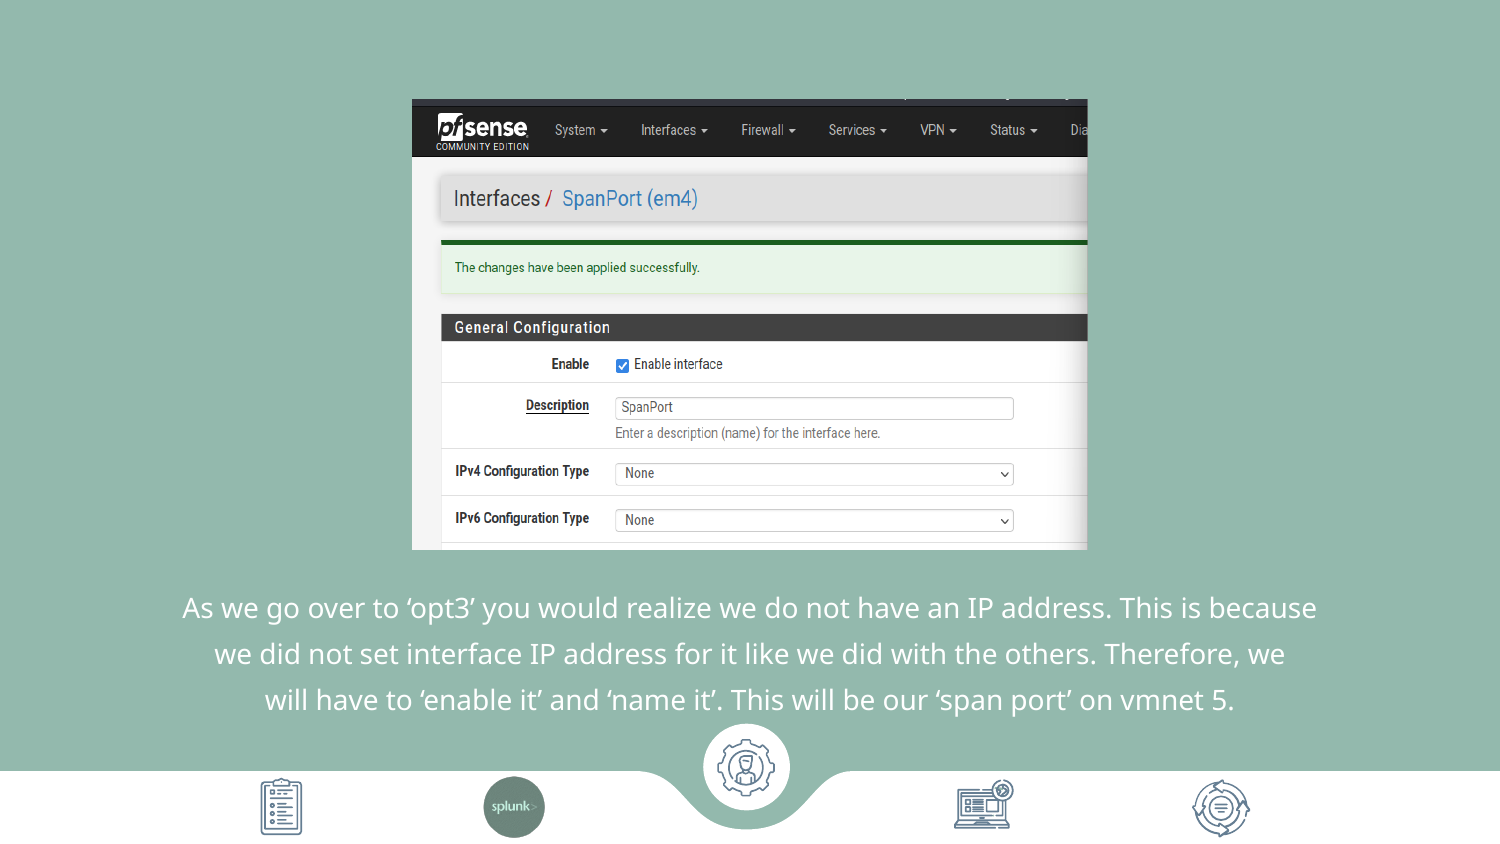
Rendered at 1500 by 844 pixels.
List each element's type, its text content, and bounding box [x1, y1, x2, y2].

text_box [954, 779, 1014, 829]
text_box [702, 722, 792, 801]
text_box a [559, 769, 1500, 844]
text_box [717, 780, 776, 833]
picture [412, 99, 1088, 550]
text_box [1191, 779, 1251, 838]
text_box a [0, 769, 469, 844]
picture [469, 765, 559, 844]
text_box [717, 738, 775, 797]
list As we go over to ‘opt3’ you would realize we do not have an IP address. This is because we did not set interface IP address for it like we did with the others. Therefore, we will have to ‘enable it’ and ‘name it’. This will be our ‘span port’ on vmnet 5. [122, 587, 1379, 718]
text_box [260, 777, 302, 836]
